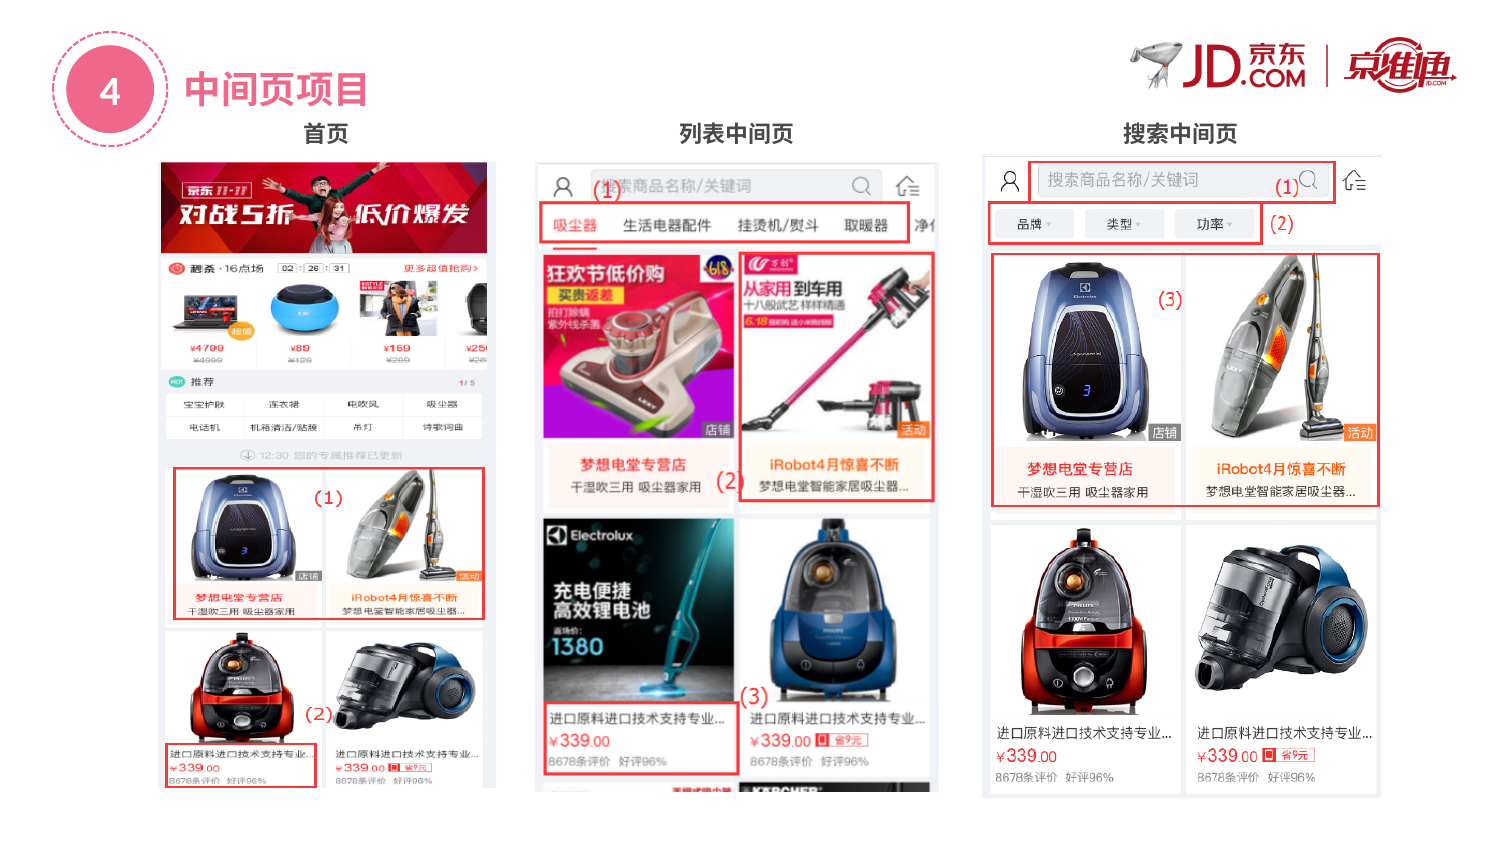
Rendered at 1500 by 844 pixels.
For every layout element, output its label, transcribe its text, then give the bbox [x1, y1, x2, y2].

text_box 中间页项目 [168, 58, 386, 119]
picture [158, 162, 496, 789]
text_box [52, 31, 168, 147]
picture [535, 162, 940, 792]
text_box 列表中间页 [664, 111, 810, 155]
text_box 搜索中间页 [1108, 111, 1254, 154]
picture [981, 154, 1381, 798]
text_box 首页 [289, 111, 365, 155]
picture [1114, 30, 1471, 103]
